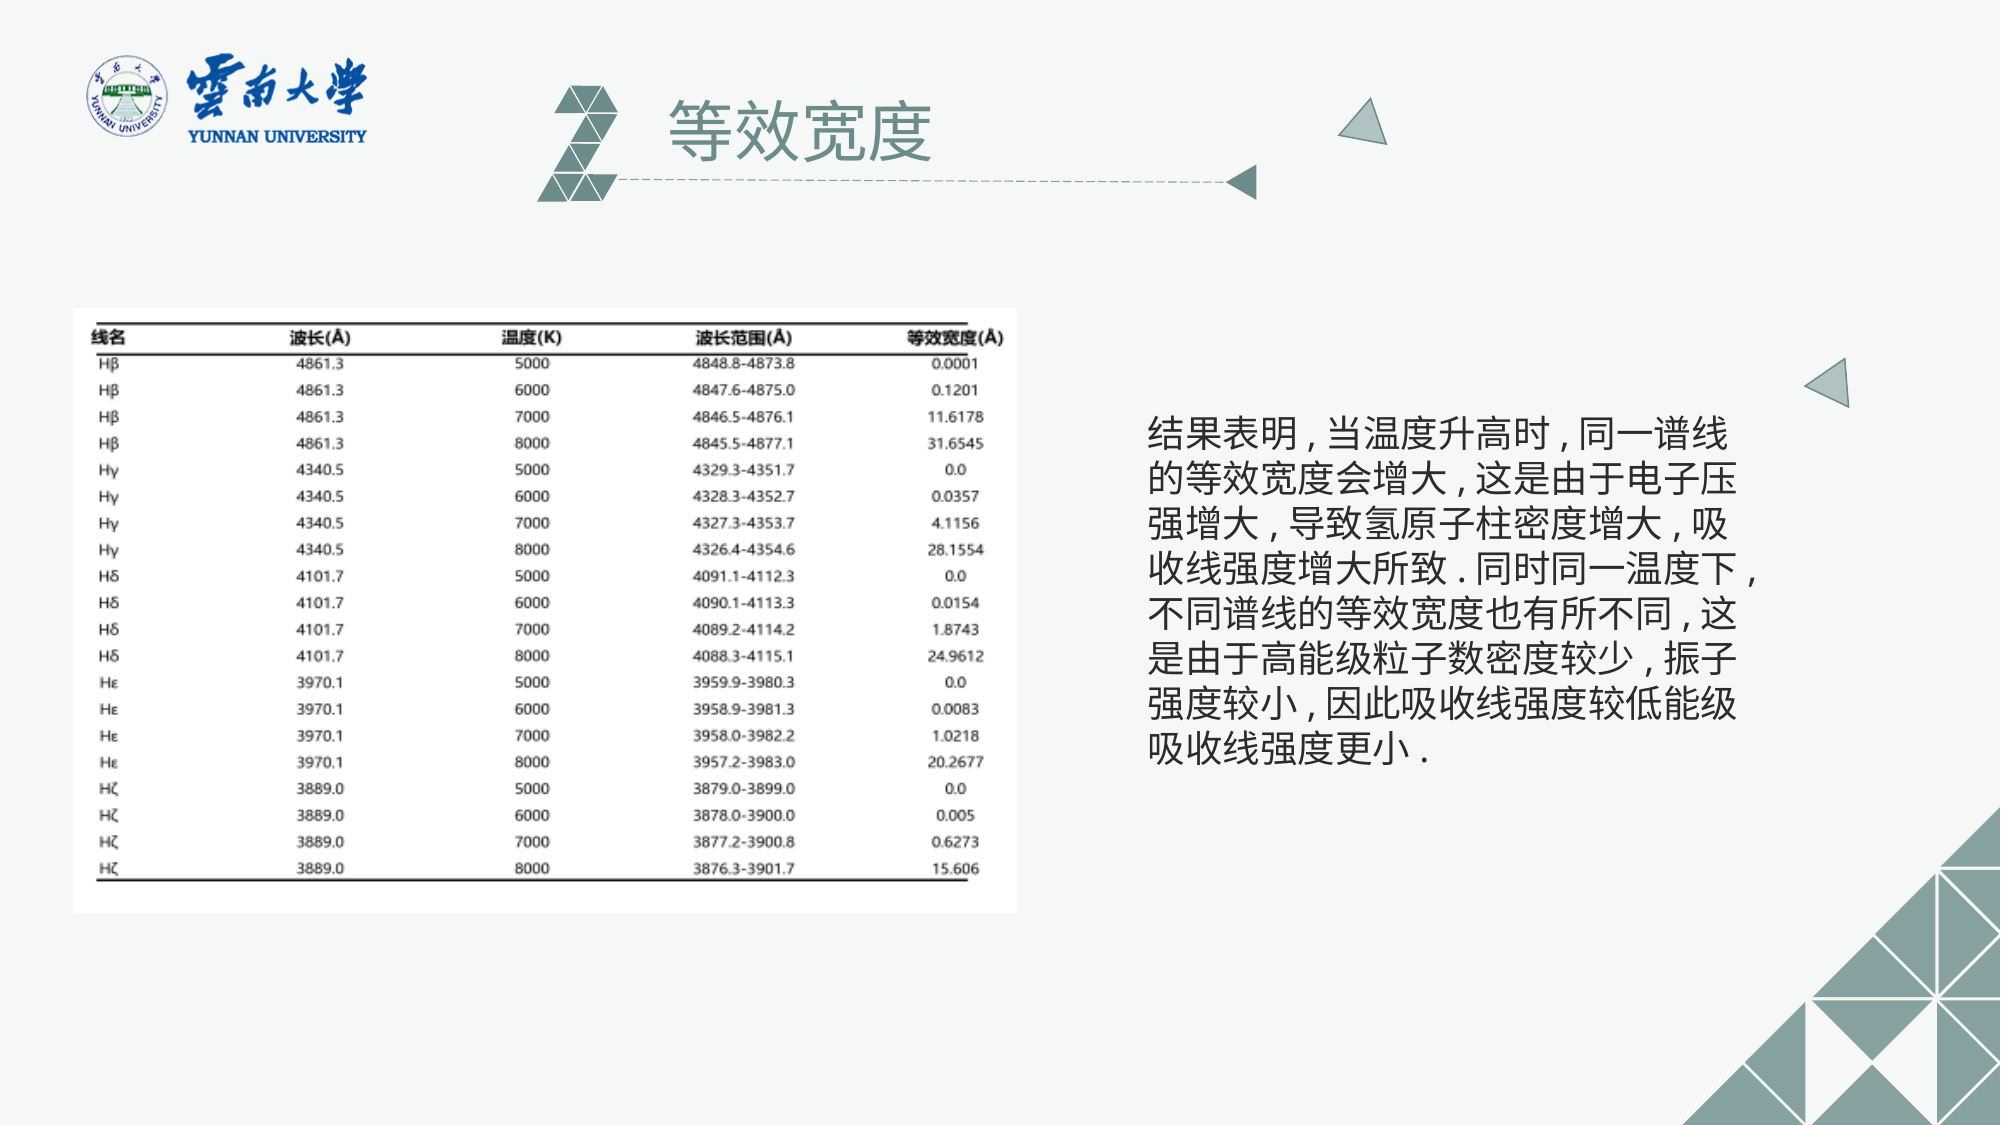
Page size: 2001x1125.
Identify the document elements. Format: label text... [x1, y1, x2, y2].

picture [72, 41, 376, 155]
text_box 等效宽度 [652, 82, 1347, 178]
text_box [620, 164, 1257, 200]
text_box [542, 77, 620, 211]
picture [72, 308, 1017, 913]
text_box [1804, 357, 1850, 408]
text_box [1700, 823, 2000, 1125]
text_box 结果表明,当温度升高时,同一谱线的等效宽度会增大,这是由于电子压强增大,导致氢原子柱密度增大,吸收线强度增大所致.同时同一温度下,不同谱线的等效宽度也有所不同,这是由于高能级粒子数密度较少,振子强度较小,因此吸收线强度较低能级吸收线强度更小. [1133, 402, 1765, 778]
text_box [1337, 97, 1388, 145]
